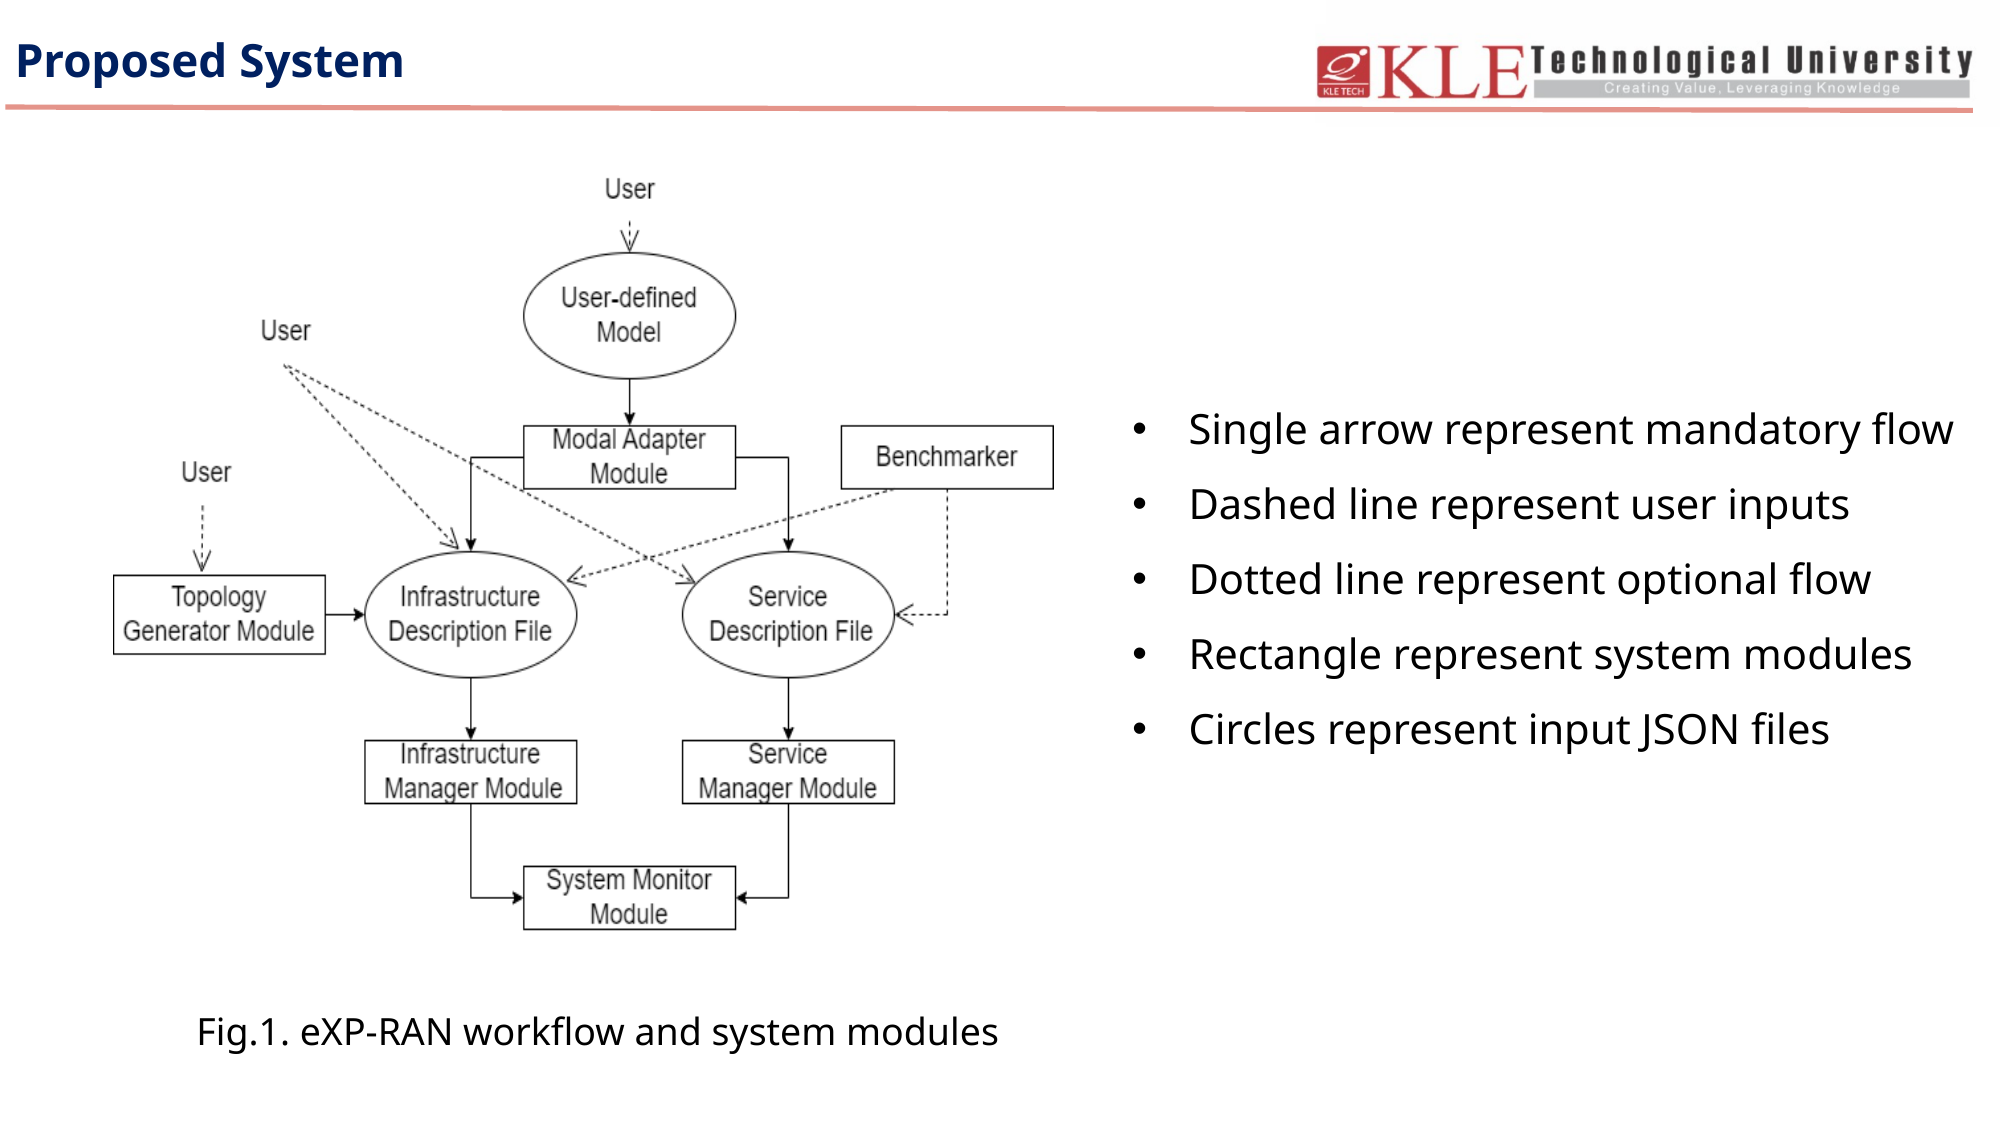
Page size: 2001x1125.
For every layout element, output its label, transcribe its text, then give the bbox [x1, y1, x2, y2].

text_box Single arrow represent mandatory flow Dashed line represent user inputs Dotted line represent optional flow Rectangle represent system modules Circles represent input JSON files [1099, 370, 1970, 811]
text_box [0, 0, 2000, 127]
text_box Fig.1. eXP-RAN workflow and system modules [181, 1000, 1015, 1061]
picture [113, 158, 1054, 932]
